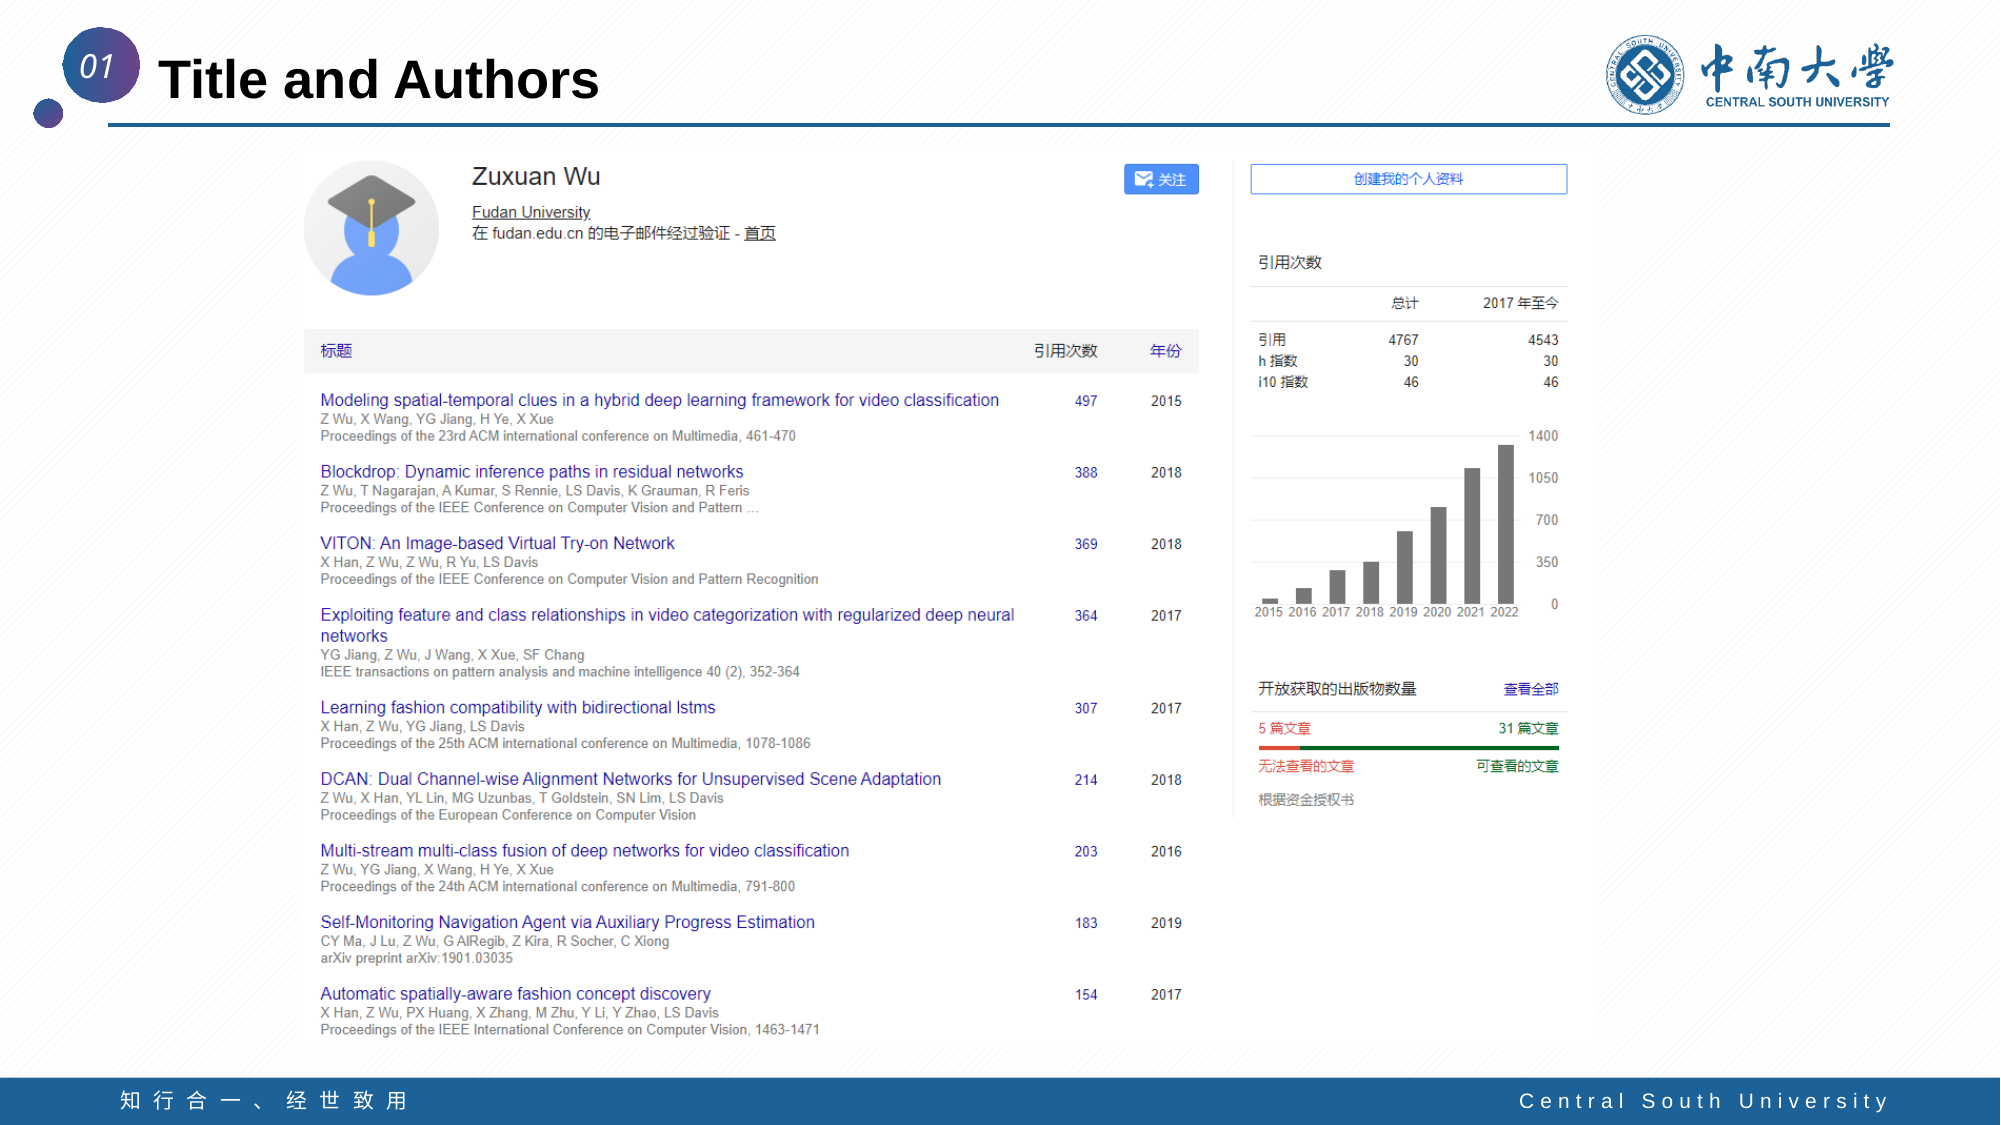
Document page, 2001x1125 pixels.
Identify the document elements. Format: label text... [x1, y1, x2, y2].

picture [1595, 28, 1907, 121]
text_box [33, 26, 153, 128]
text_box Title and Authors [158, 0, 1050, 118]
text_box [0, 1077, 2000, 1125]
text_box 知行合一、经世致用 [105, 1080, 423, 1120]
text_box Central South University [1504, 1080, 1902, 1120]
picture [300, 146, 1596, 1047]
